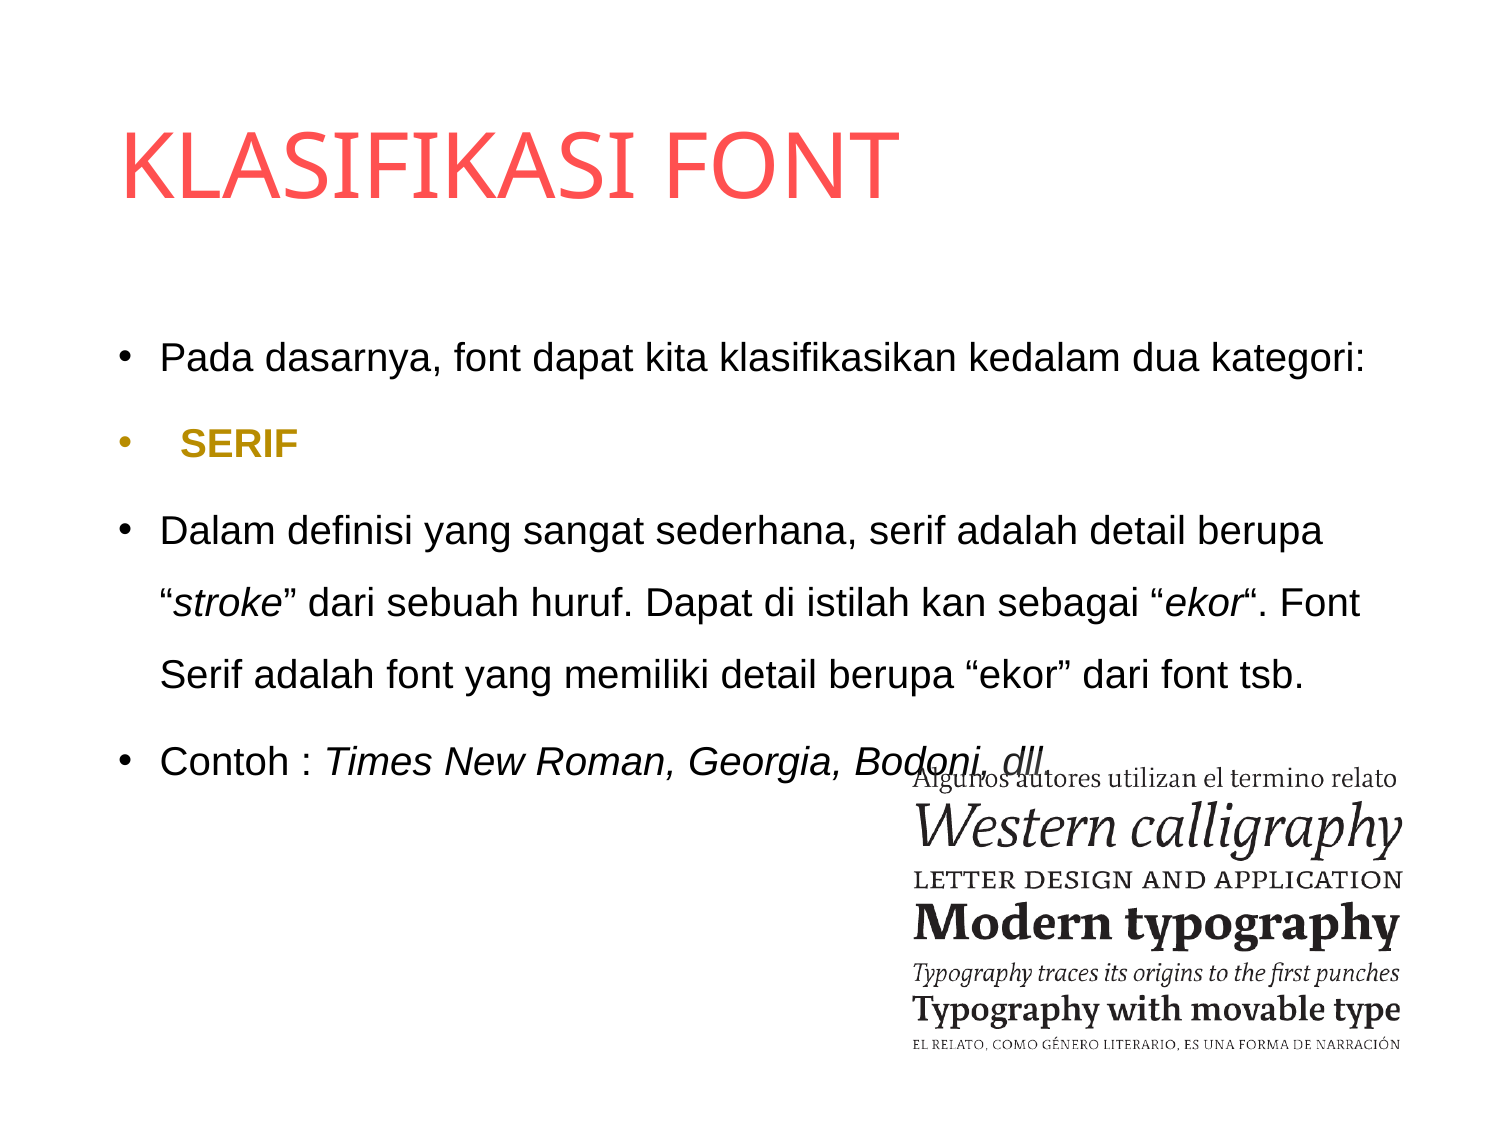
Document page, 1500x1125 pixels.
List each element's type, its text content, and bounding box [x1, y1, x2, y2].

title KLASIFIKASI FONT [103, 59, 1397, 278]
picture [901, 751, 1414, 1066]
list Pada dasarnya, font dapat kita klasifikasikan kedalam dua kategori: SERIF Dalam definisi yang sangat sederhana, serif adalah detail berupa “stroke” dari sebuah huruf. Dapat di istilah kan sebagai “ekor“. Font Serif adalah font yang memiliki detail berupa “ekor” dari font tsb. Contoh : Times New Roman, Georgia, Bodoni, dll. [103, 299, 1397, 887]
